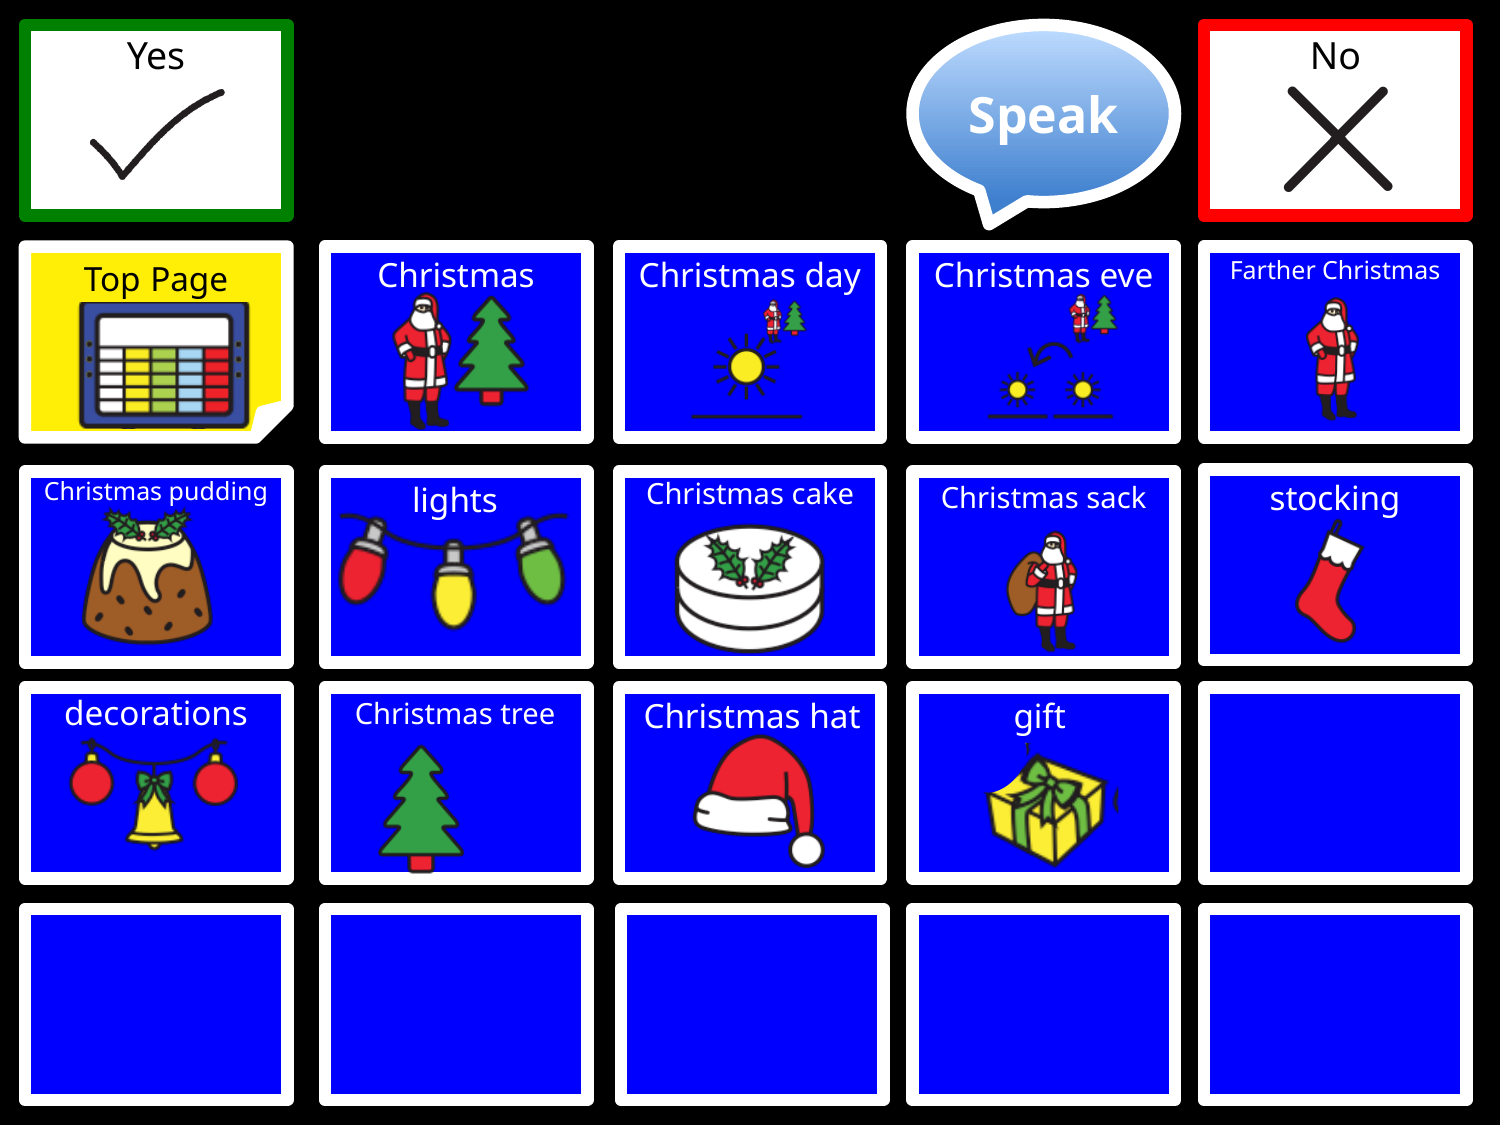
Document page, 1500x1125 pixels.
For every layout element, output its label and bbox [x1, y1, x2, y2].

text_box [912, 471, 1175, 663]
text_box [618, 246, 882, 438]
text_box [24, 24, 288, 216]
text_box [24, 246, 288, 438]
picture [958, 742, 1119, 879]
picture [1274, 74, 1403, 203]
picture [678, 294, 813, 429]
text_box [24, 468, 288, 663]
text_box [1204, 909, 1467, 1100]
picture [1262, 512, 1401, 651]
picture [663, 501, 837, 676]
text_box [912, 246, 1175, 438]
text_box [24, 909, 288, 1100]
picture [976, 523, 1113, 660]
text_box [618, 687, 884, 879]
text_box [1204, 687, 1467, 879]
text_box [324, 246, 588, 437]
text_box [618, 468, 882, 663]
picture [681, 723, 837, 879]
text_box [24, 684, 288, 879]
text_box [908, 687, 1175, 879]
text_box [912, 909, 1175, 1100]
picture [70, 499, 226, 655]
text_box [1204, 469, 1467, 661]
text_box [620, 909, 884, 1100]
picture [74, 53, 238, 216]
picture [320, 284, 588, 705]
picture [974, 287, 1126, 438]
text_box [323, 705, 588, 879]
picture [58, 699, 251, 892]
picture [62, 301, 267, 429]
text_box [324, 909, 588, 1100]
text_box [1204, 24, 1467, 216]
picture [1268, 293, 1401, 426]
picture [351, 739, 491, 879]
text_box [1204, 246, 1467, 438]
